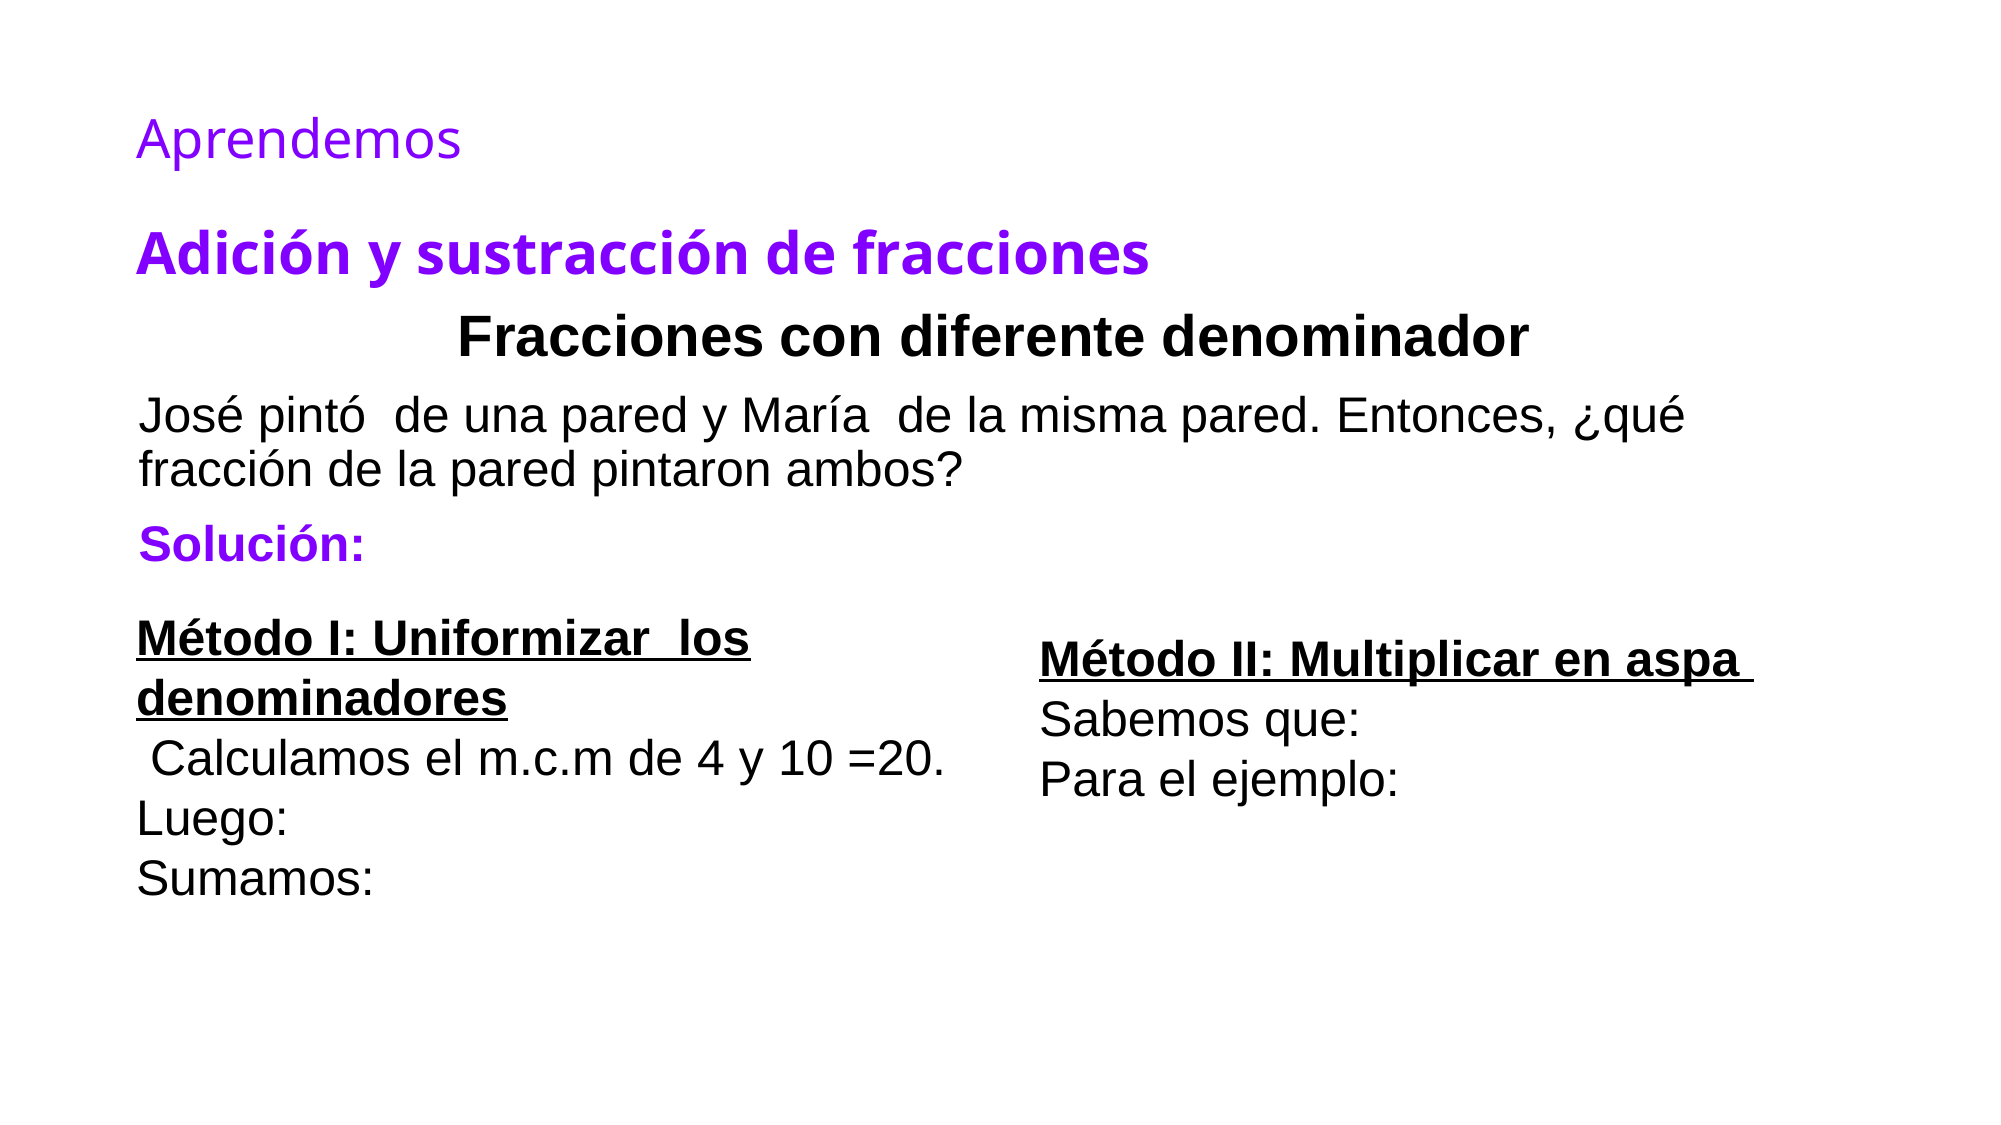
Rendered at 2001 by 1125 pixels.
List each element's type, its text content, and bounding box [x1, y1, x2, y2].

title Aprendemos [121, 110, 1882, 173]
list Adición y sustracción de fracciones [121, 211, 1528, 301]
